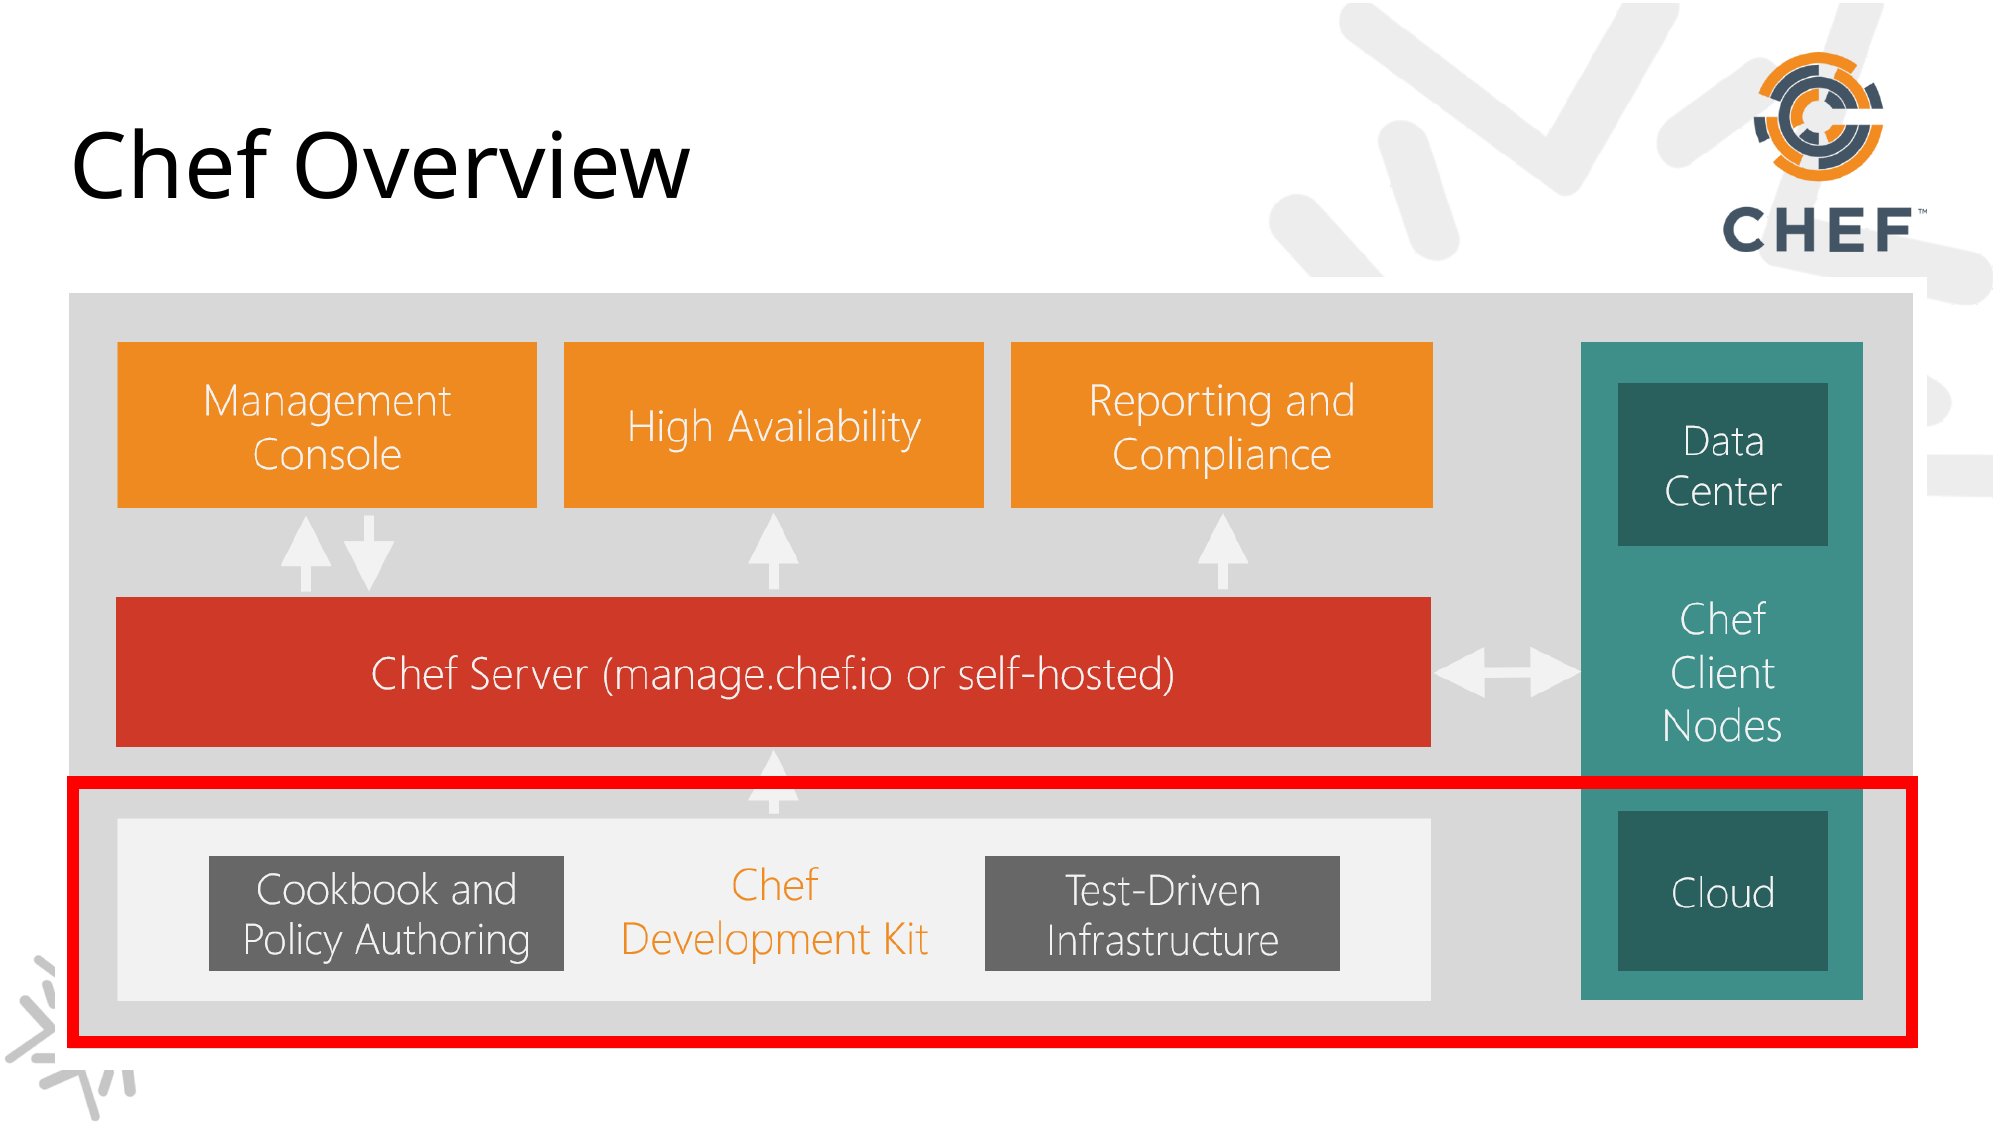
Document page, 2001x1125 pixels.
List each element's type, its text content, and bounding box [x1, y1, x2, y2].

title Chef Overview [55, 59, 1953, 278]
picture [55, 3, 1993, 1070]
